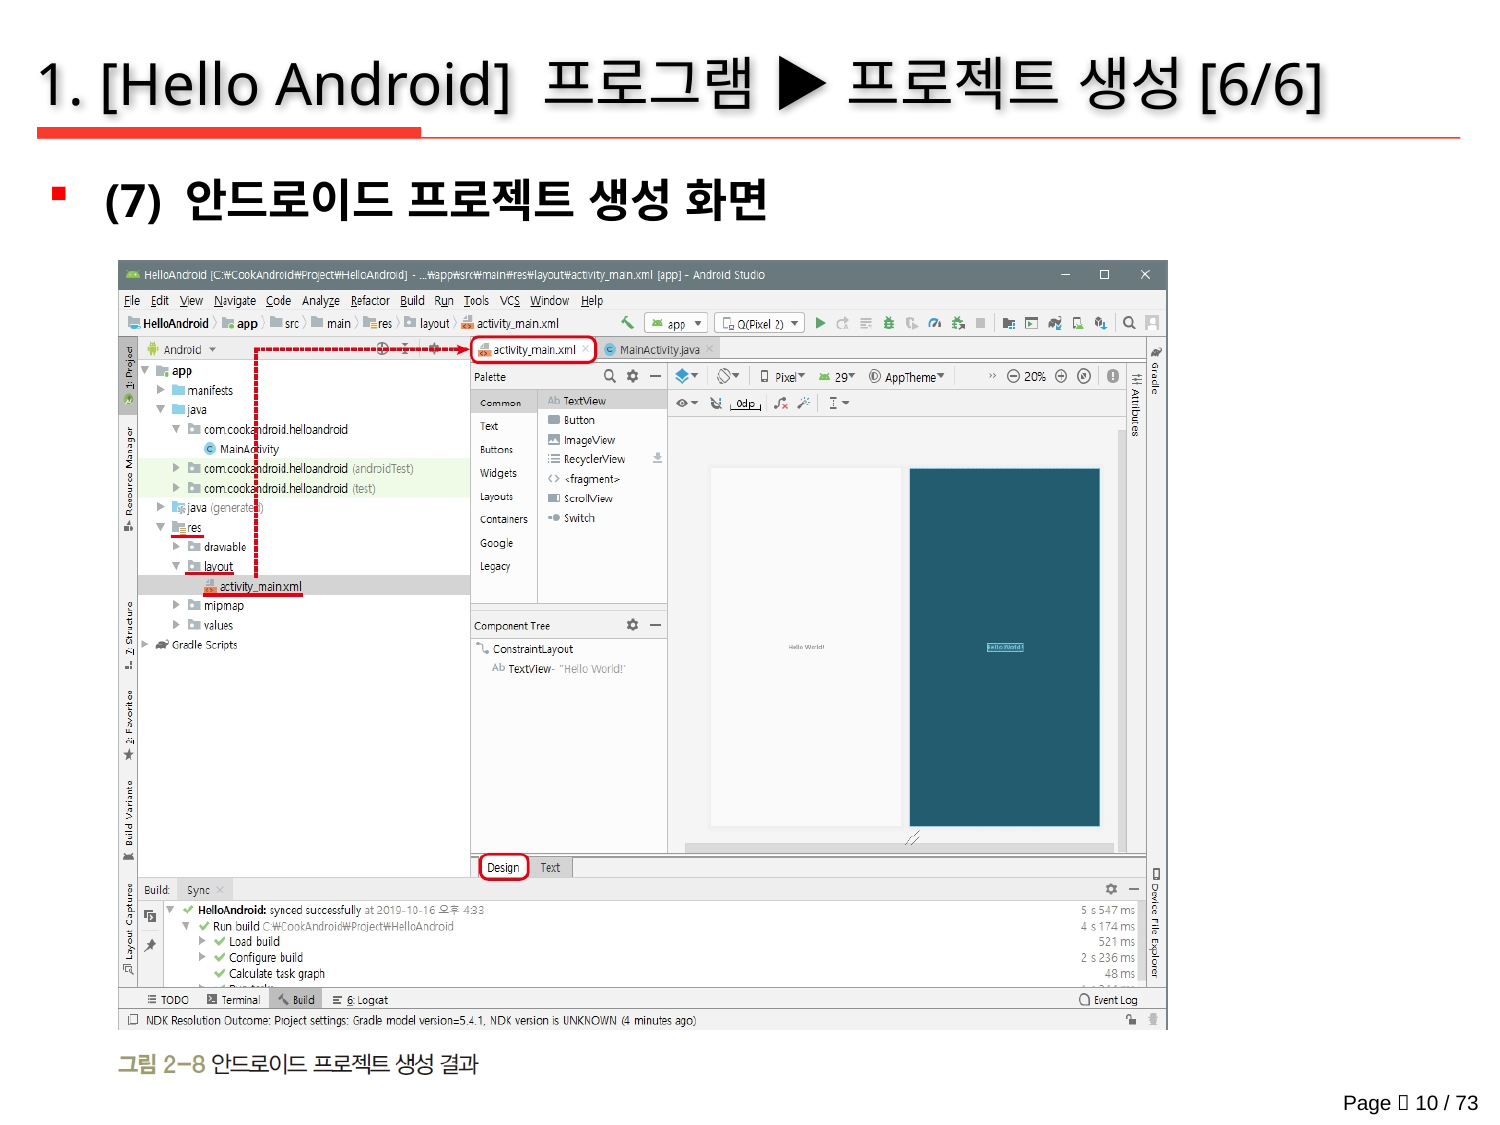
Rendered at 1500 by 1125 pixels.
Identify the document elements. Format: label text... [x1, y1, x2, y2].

list (7) 안드로이드 프로젝트 생성 화면 [48, 171, 1448, 880]
title 1. [Hello Android] 프로그램 ▶ 프로젝트 생성[6/6] [35, 47, 1434, 142]
picture [111, 253, 1177, 1082]
